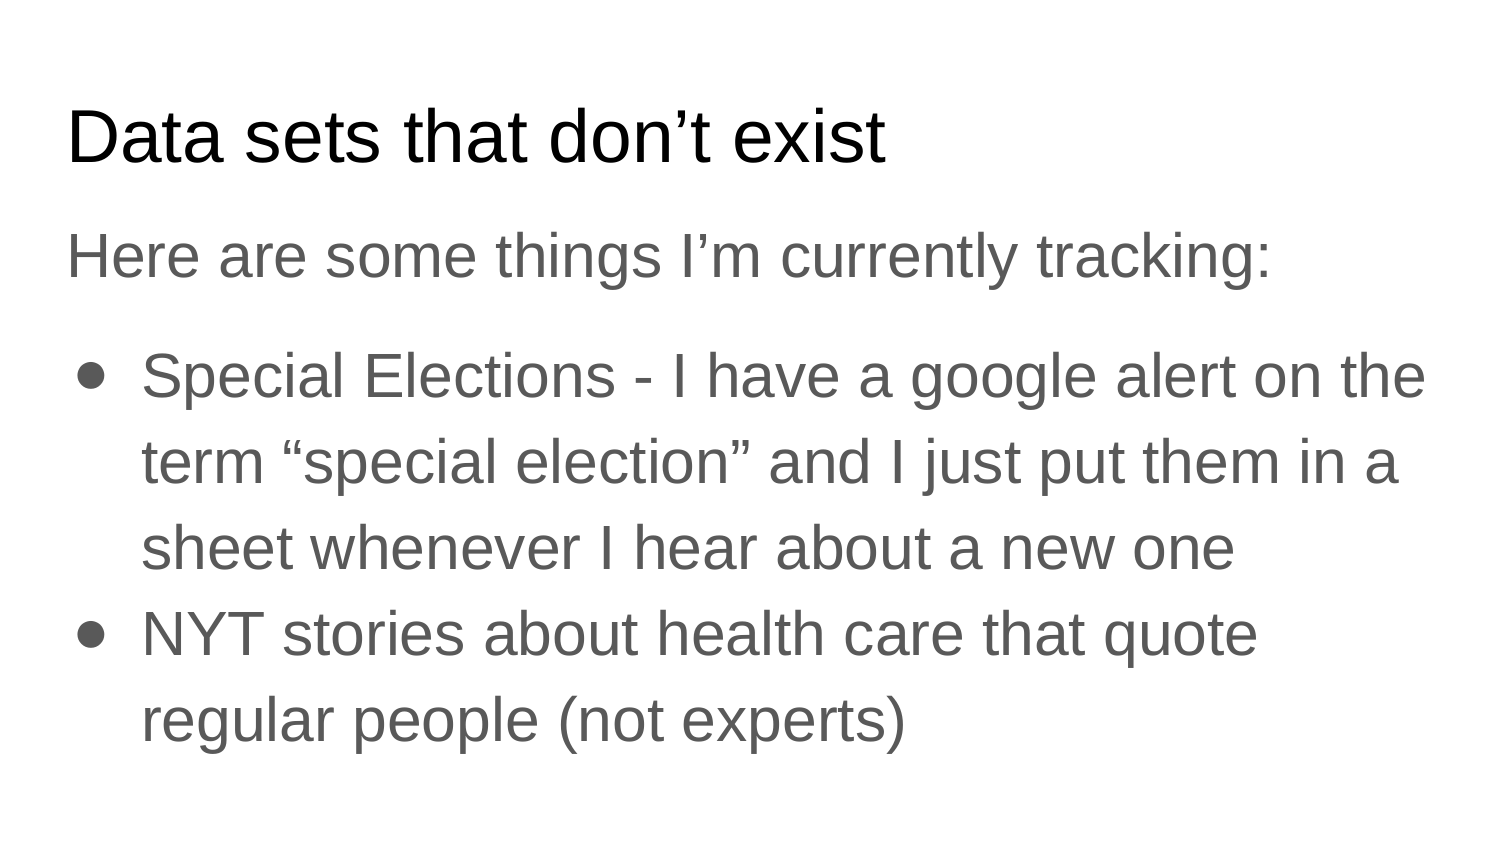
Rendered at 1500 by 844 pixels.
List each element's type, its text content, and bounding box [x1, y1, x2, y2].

list Here are some things I’m currently tracking: Special Elections - I have a google alert on the term “special election” and I just put them in a sheet whenever I hear about a new one NYT stories about health care that quote regular people (not experts) [51, 189, 1449, 750]
title Data sets that don’t exist [51, 72, 1449, 167]
